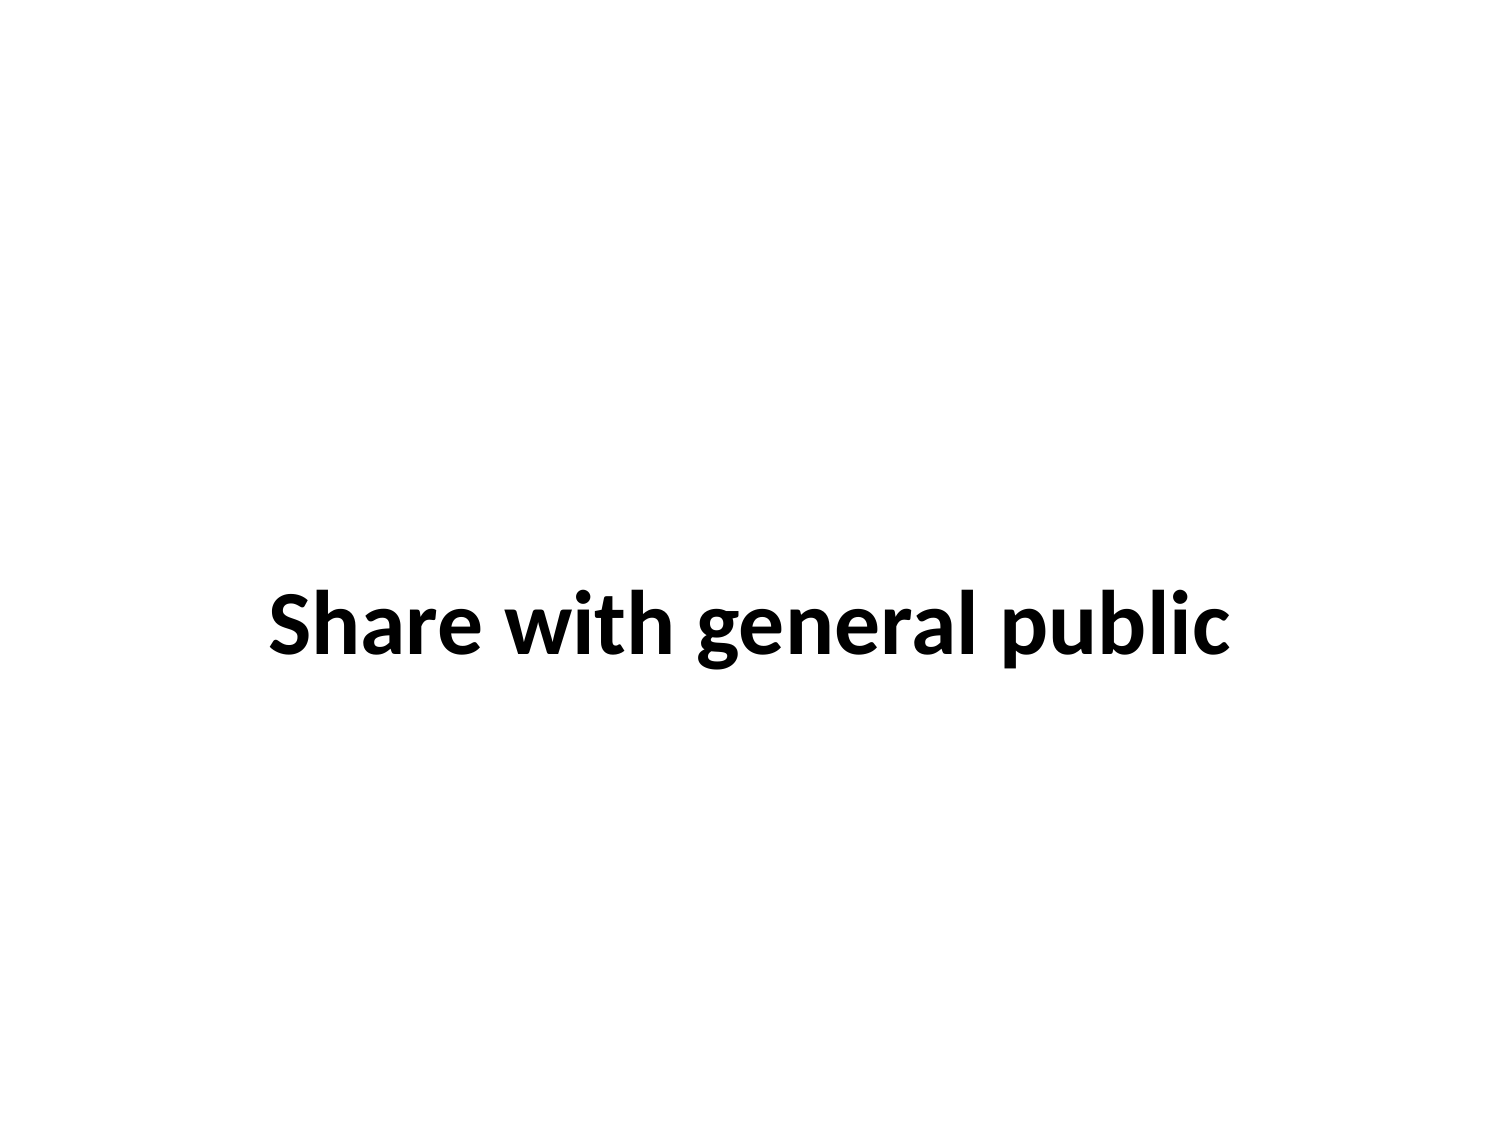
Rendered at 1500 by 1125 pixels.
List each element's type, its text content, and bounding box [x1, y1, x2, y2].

title Share with general public [75, 524, 1425, 712]
